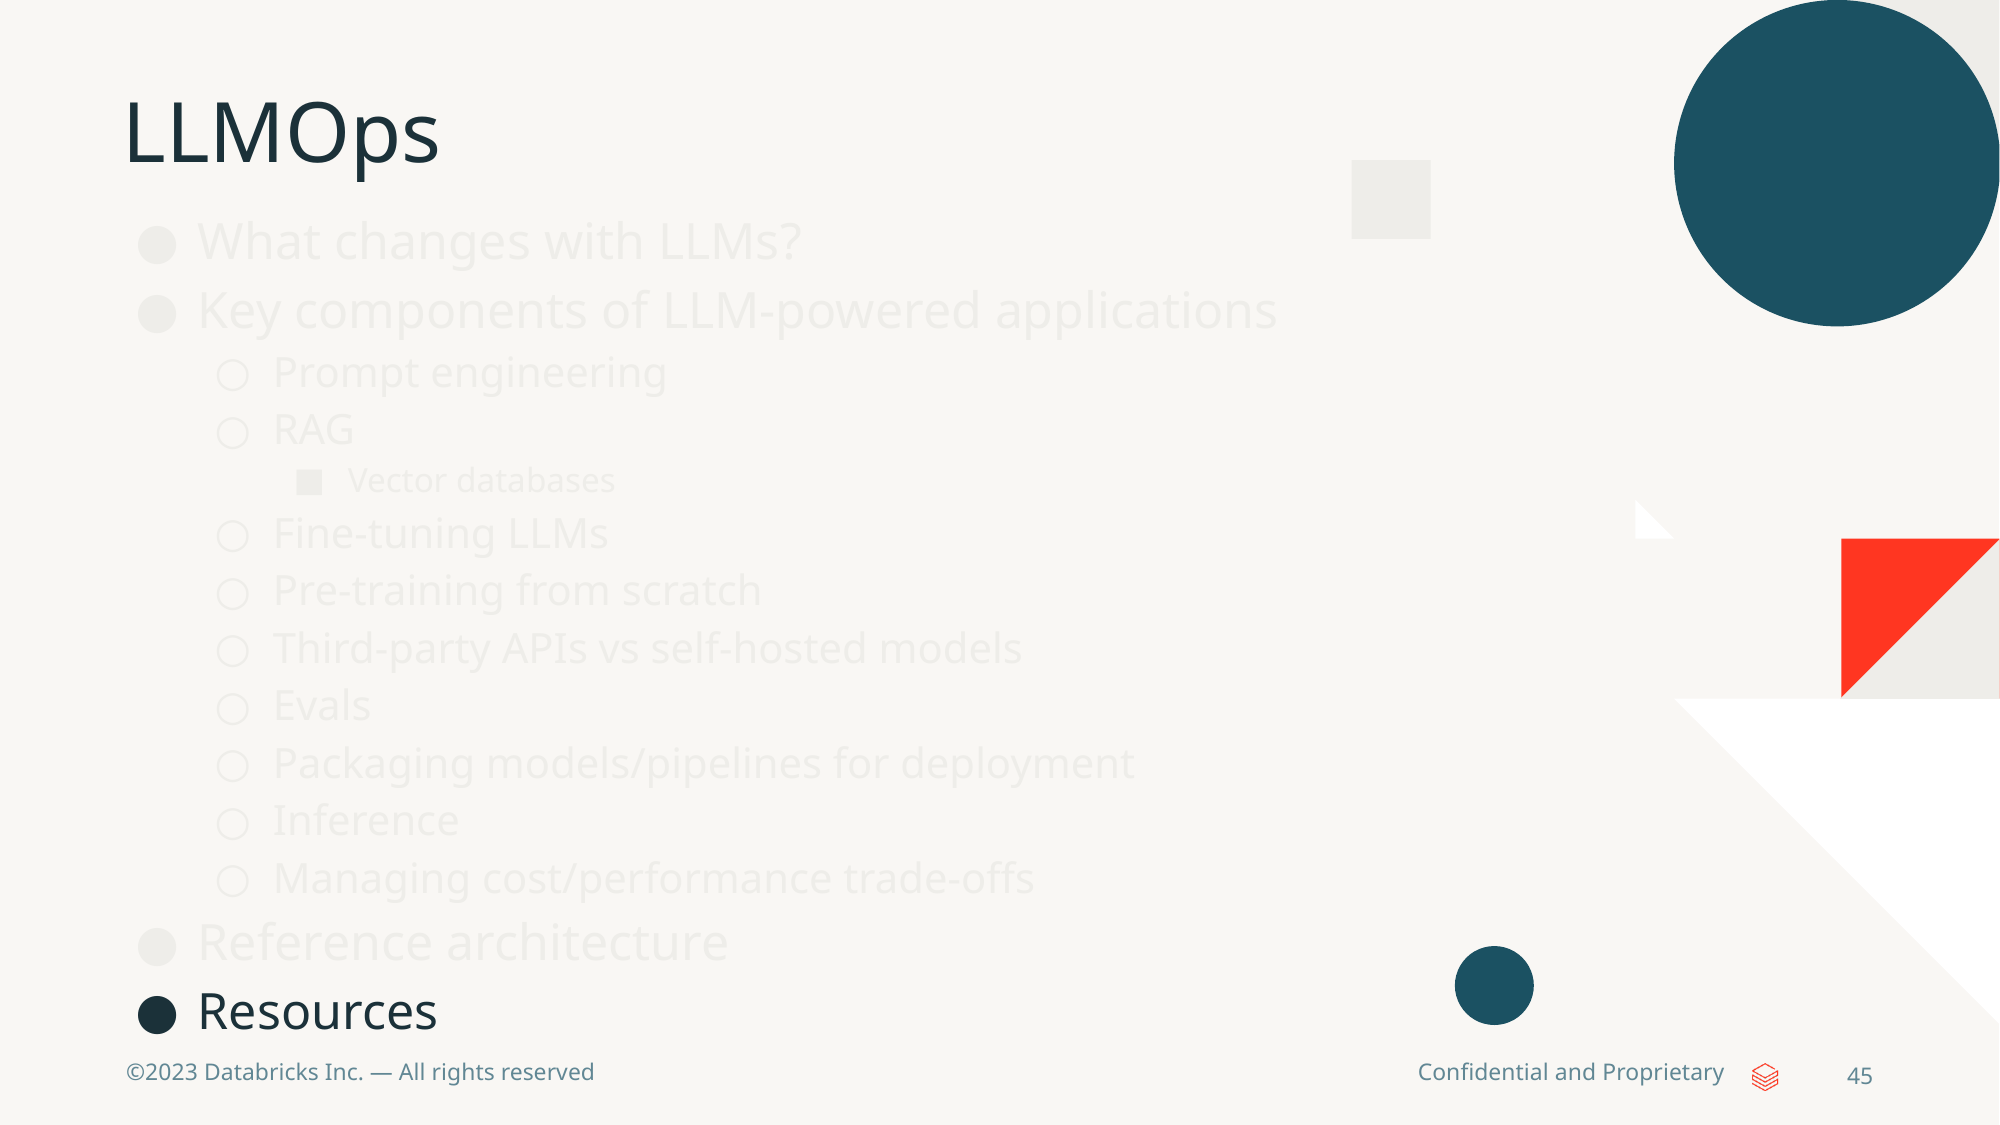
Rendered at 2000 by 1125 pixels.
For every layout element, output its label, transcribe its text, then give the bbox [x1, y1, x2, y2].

picture [1749, 1061, 1781, 1093]
slide_number ‹#› [1820, 1061, 1874, 1093]
title LLMOps [122, 62, 1872, 196]
list What changes with LLMs? Key components of LLM-powered applications Prompt engineering RAG Vector databases Fine-tuning LLMs Pre-training from scratch Third-party APIs vs self-hosted models Evals Packaging models/pipelines for deployment Inference Managing cost/performance trade-offs Reference architecture Resources [122, 200, 1872, 958]
